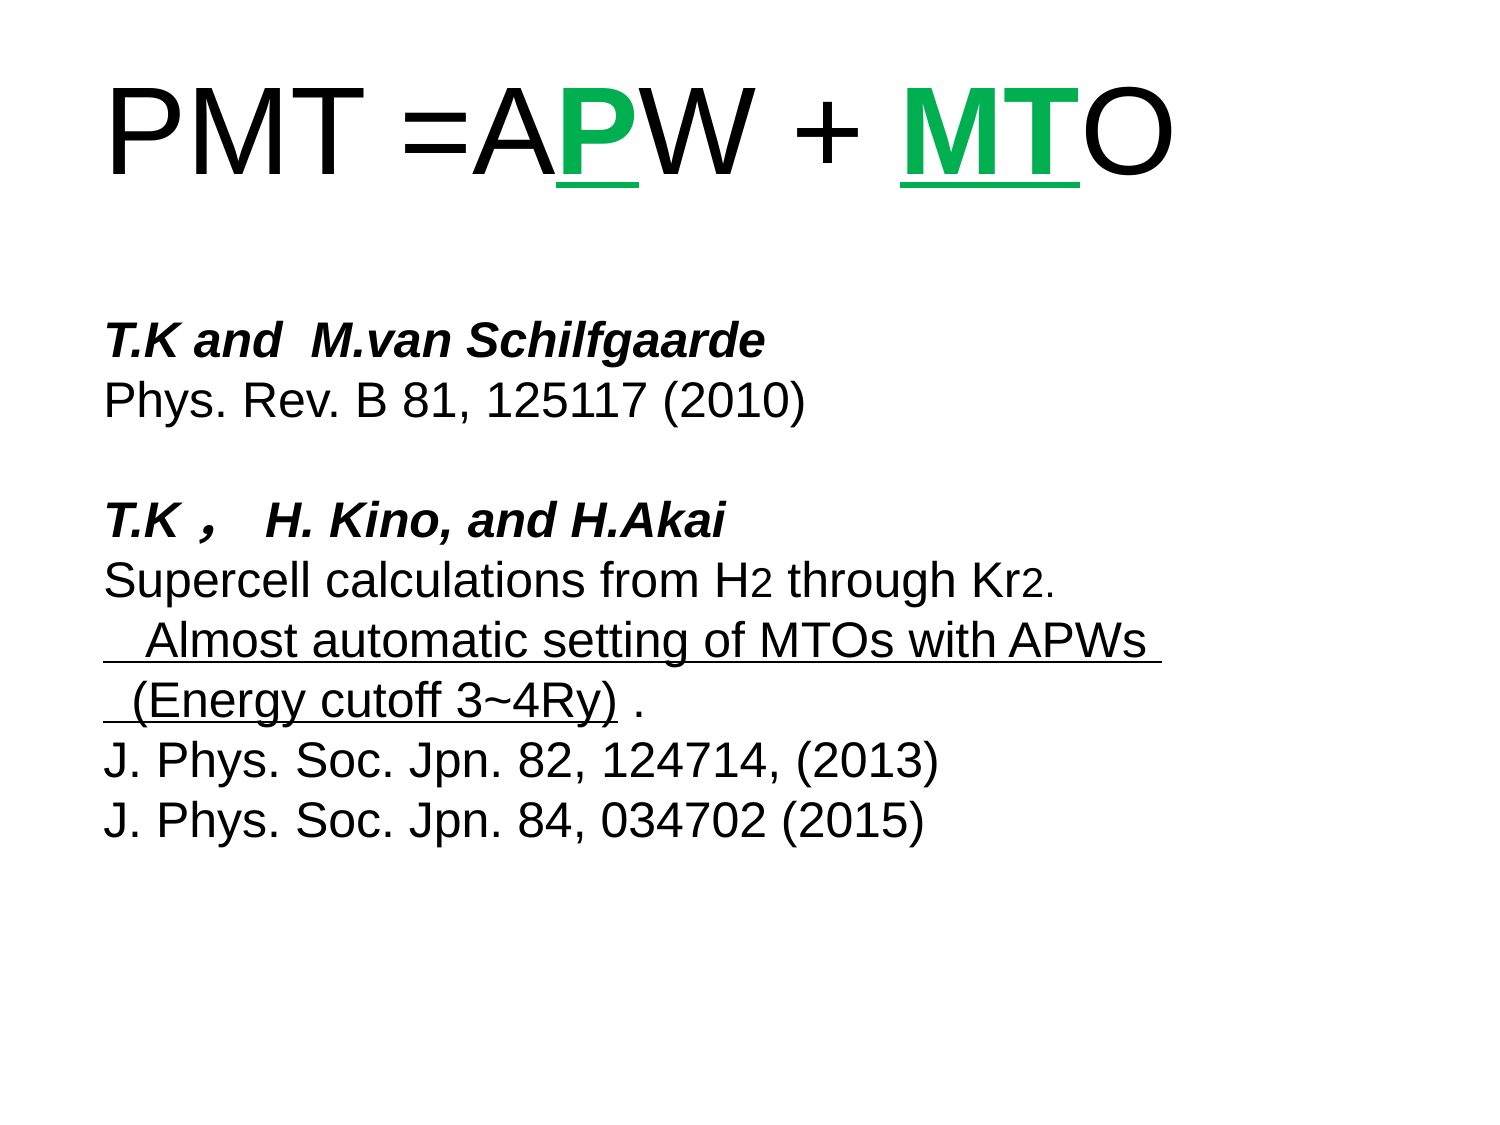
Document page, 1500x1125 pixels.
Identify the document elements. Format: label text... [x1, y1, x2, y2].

text_box T.K and M.van Schilfgaarde Phys. Rev. B 81, 125117 (2010) T.K， H. Kino, and H.Akai Supercell calculations from H2 through Kr2. Almost automatic setting of MTOs with APWs (Energy cutoff 3~4Ry) . J. Phys. Soc. Jpn. 82, 124714, (2013) J. Phys. Soc. Jpn. 84, 034702 (2015) [88, 300, 1447, 915]
text_box PMT =APW + MTO [88, 42, 1447, 208]
